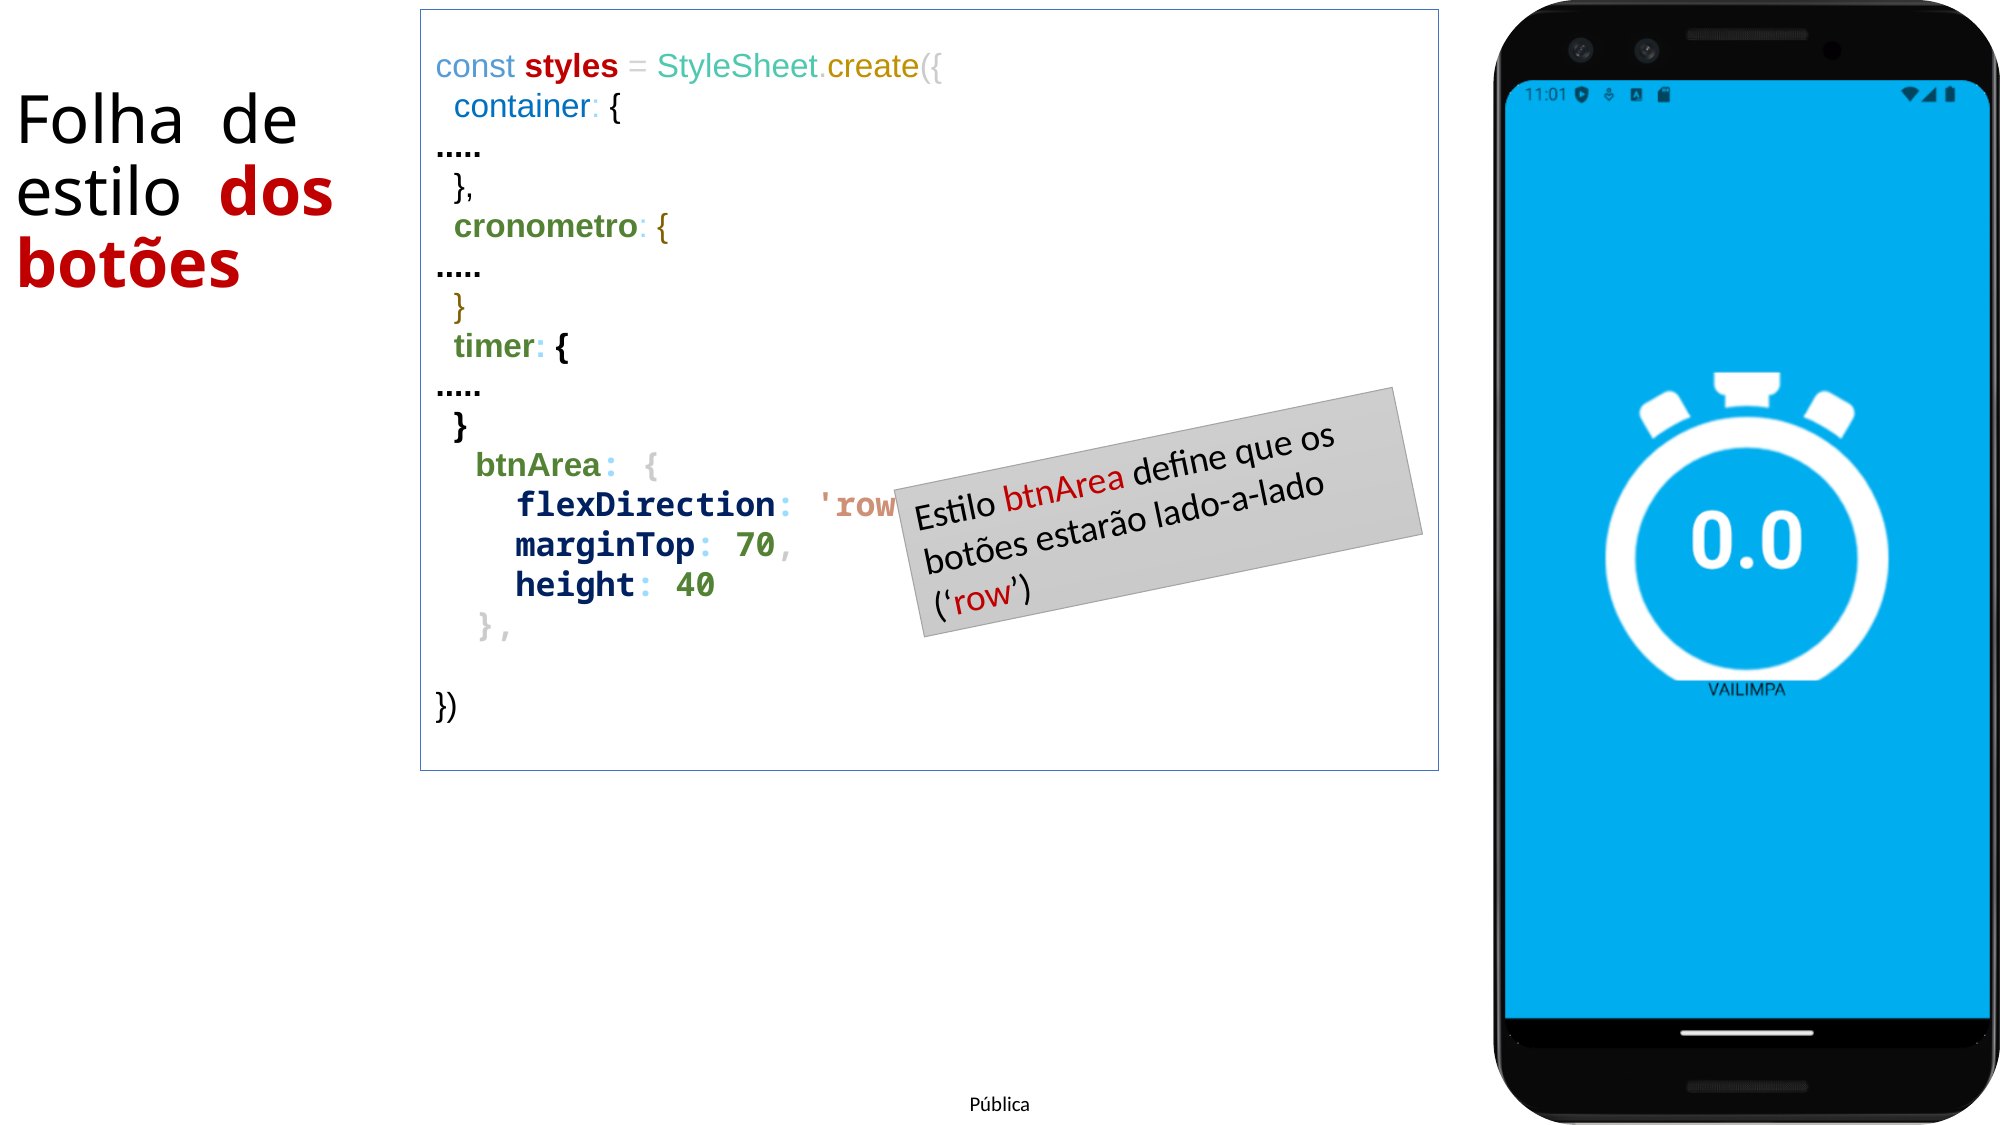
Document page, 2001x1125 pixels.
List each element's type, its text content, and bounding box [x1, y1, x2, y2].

text_box Estilo btnArea define que os botões estarão lado-a-lado (‘row’) [893, 386, 1424, 638]
picture [1493, 0, 2001, 1125]
title Folha de estilo dos botões [0, 0, 421, 388]
text_box const styles = StyleSheet.create({ container: { ..... }, cronometro: { ..... } timer: { ..... } btnArea: { flexDirection: 'row', marginTop: 70, height: 40 }, }) [420, 9, 1439, 771]
